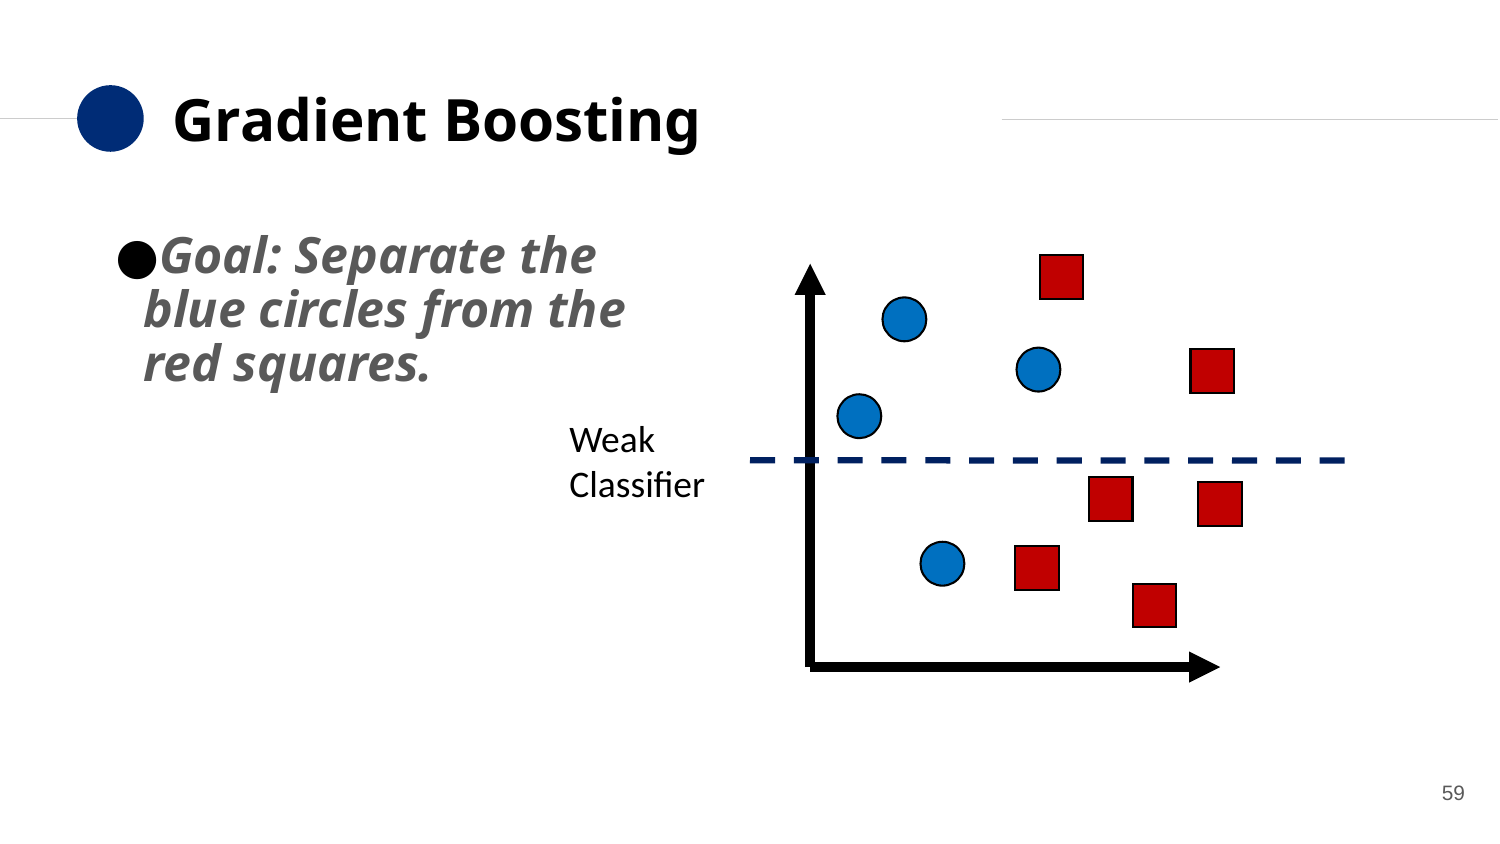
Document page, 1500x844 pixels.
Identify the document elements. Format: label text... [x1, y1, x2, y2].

list Goal: Separate the blue circles from the red squares. [103, 224, 690, 409]
text_box [837, 394, 882, 439]
slide_number 59 [1389, 764, 1480, 830]
text_box [1016, 347, 1061, 392]
text_box [1088, 477, 1133, 521]
text_box [1132, 583, 1177, 628]
text_box [1039, 255, 1084, 300]
text_box [1015, 546, 1060, 591]
text_box [882, 297, 927, 342]
title Gradient Boosting [157, 82, 1011, 155]
text_box [1190, 349, 1235, 394]
text_box [920, 541, 965, 586]
text_box [1198, 482, 1243, 527]
text_box Weak Classifier [558, 408, 729, 512]
